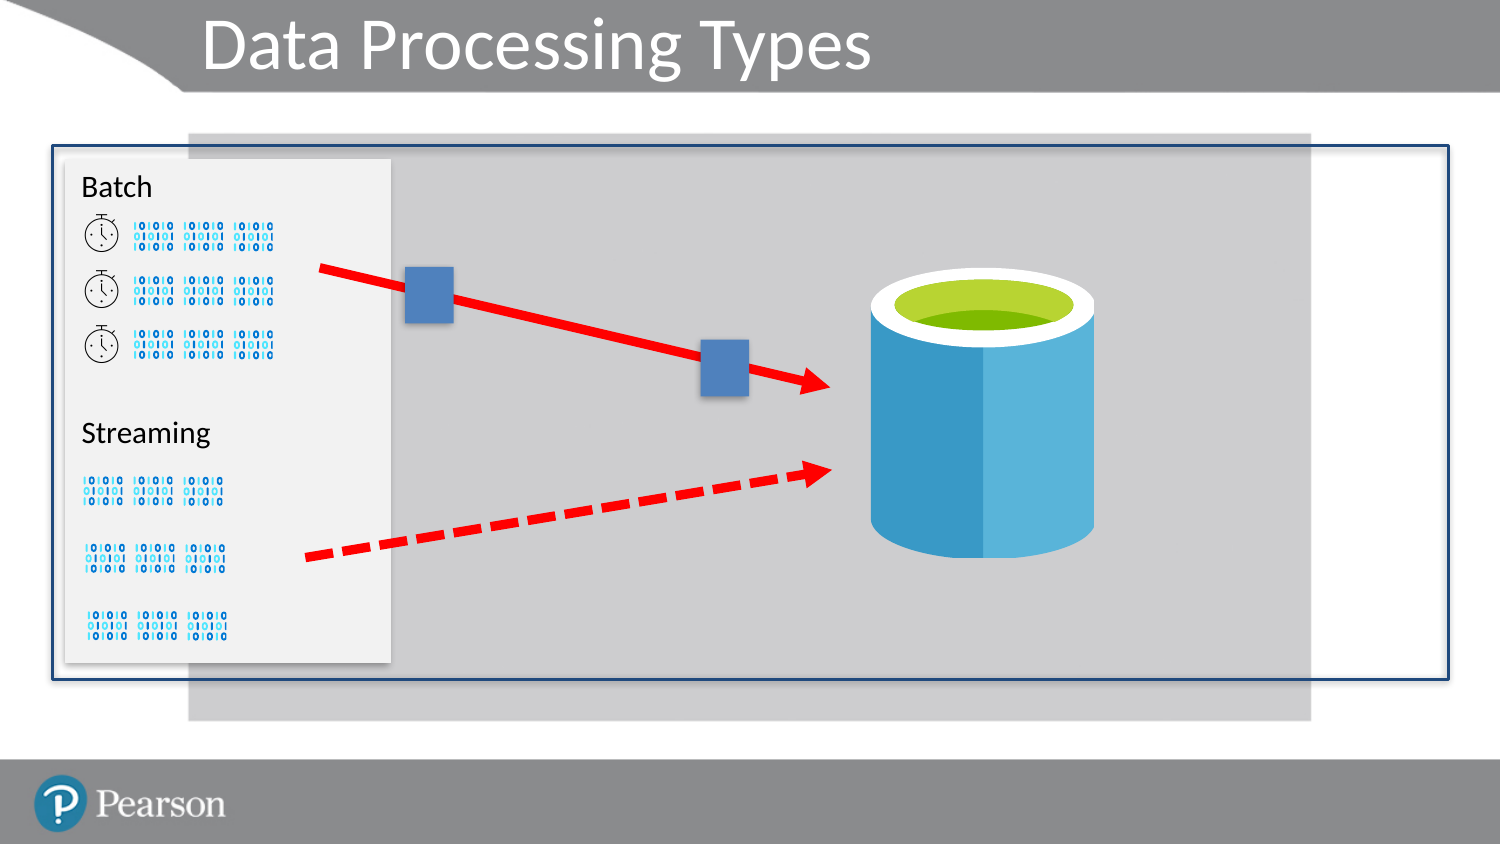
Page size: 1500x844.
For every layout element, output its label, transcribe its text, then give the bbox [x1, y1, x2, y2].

picture [0, 0, 1500, 844]
title Data Processing Types [186, 0, 1425, 79]
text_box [52, 145, 1449, 680]
